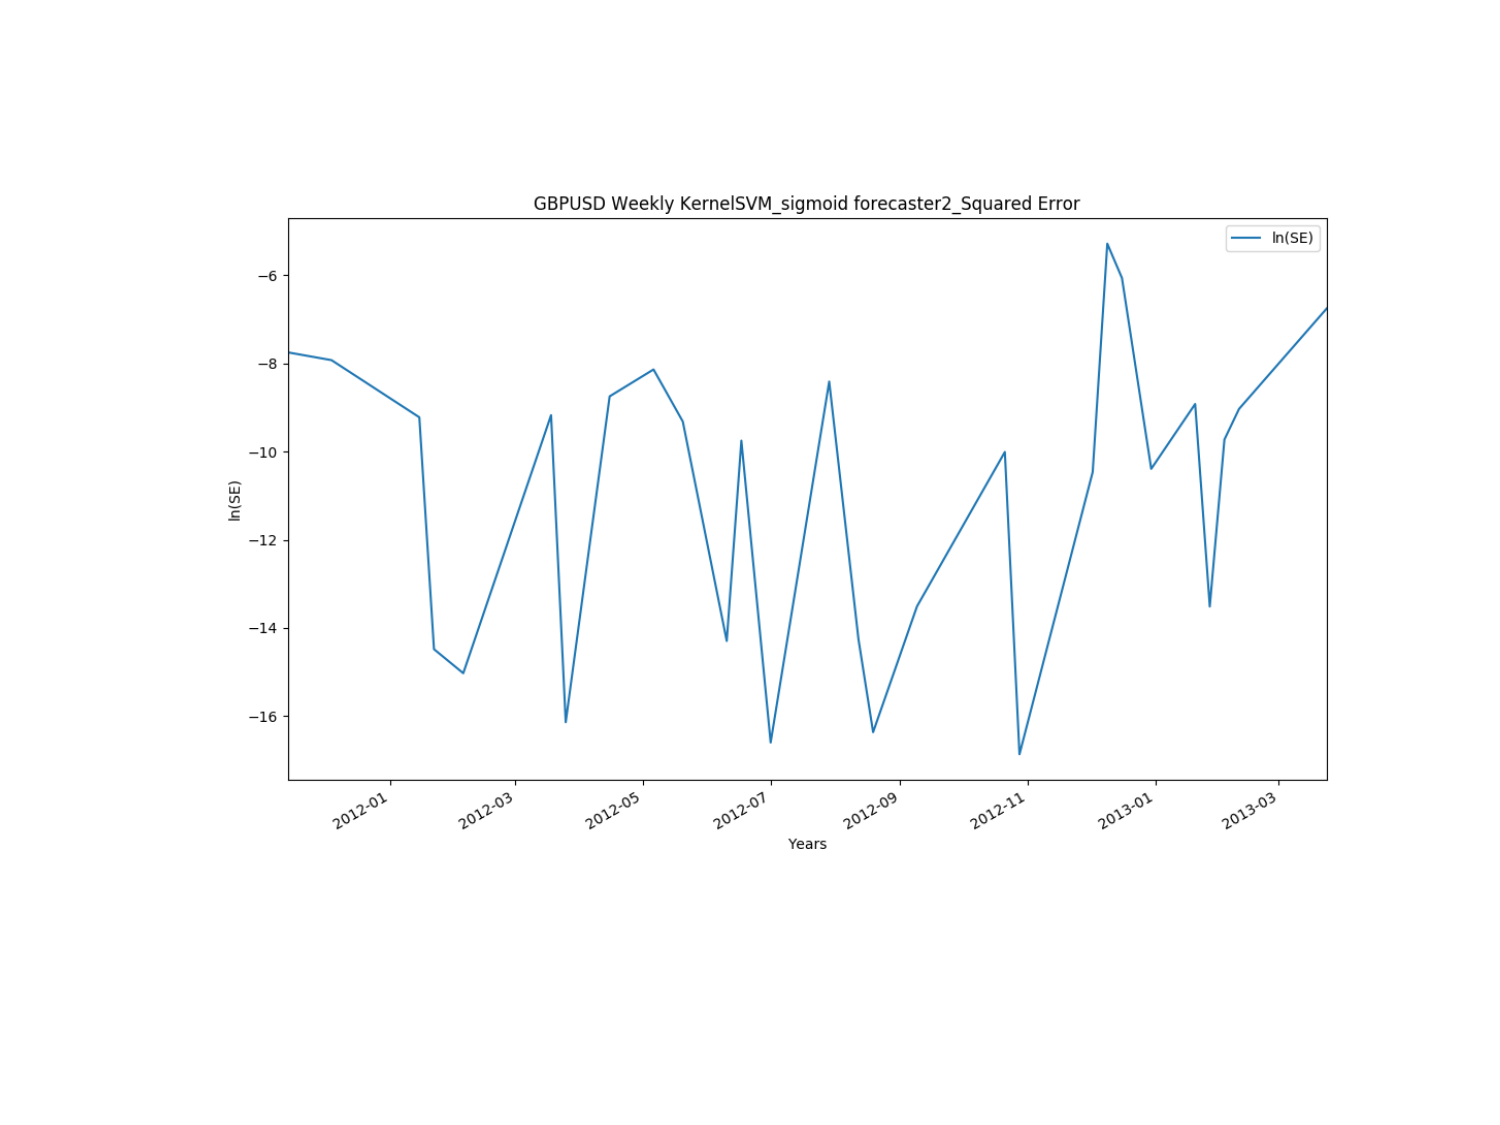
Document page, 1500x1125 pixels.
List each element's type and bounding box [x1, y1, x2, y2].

picture [119, 119, 1461, 946]
